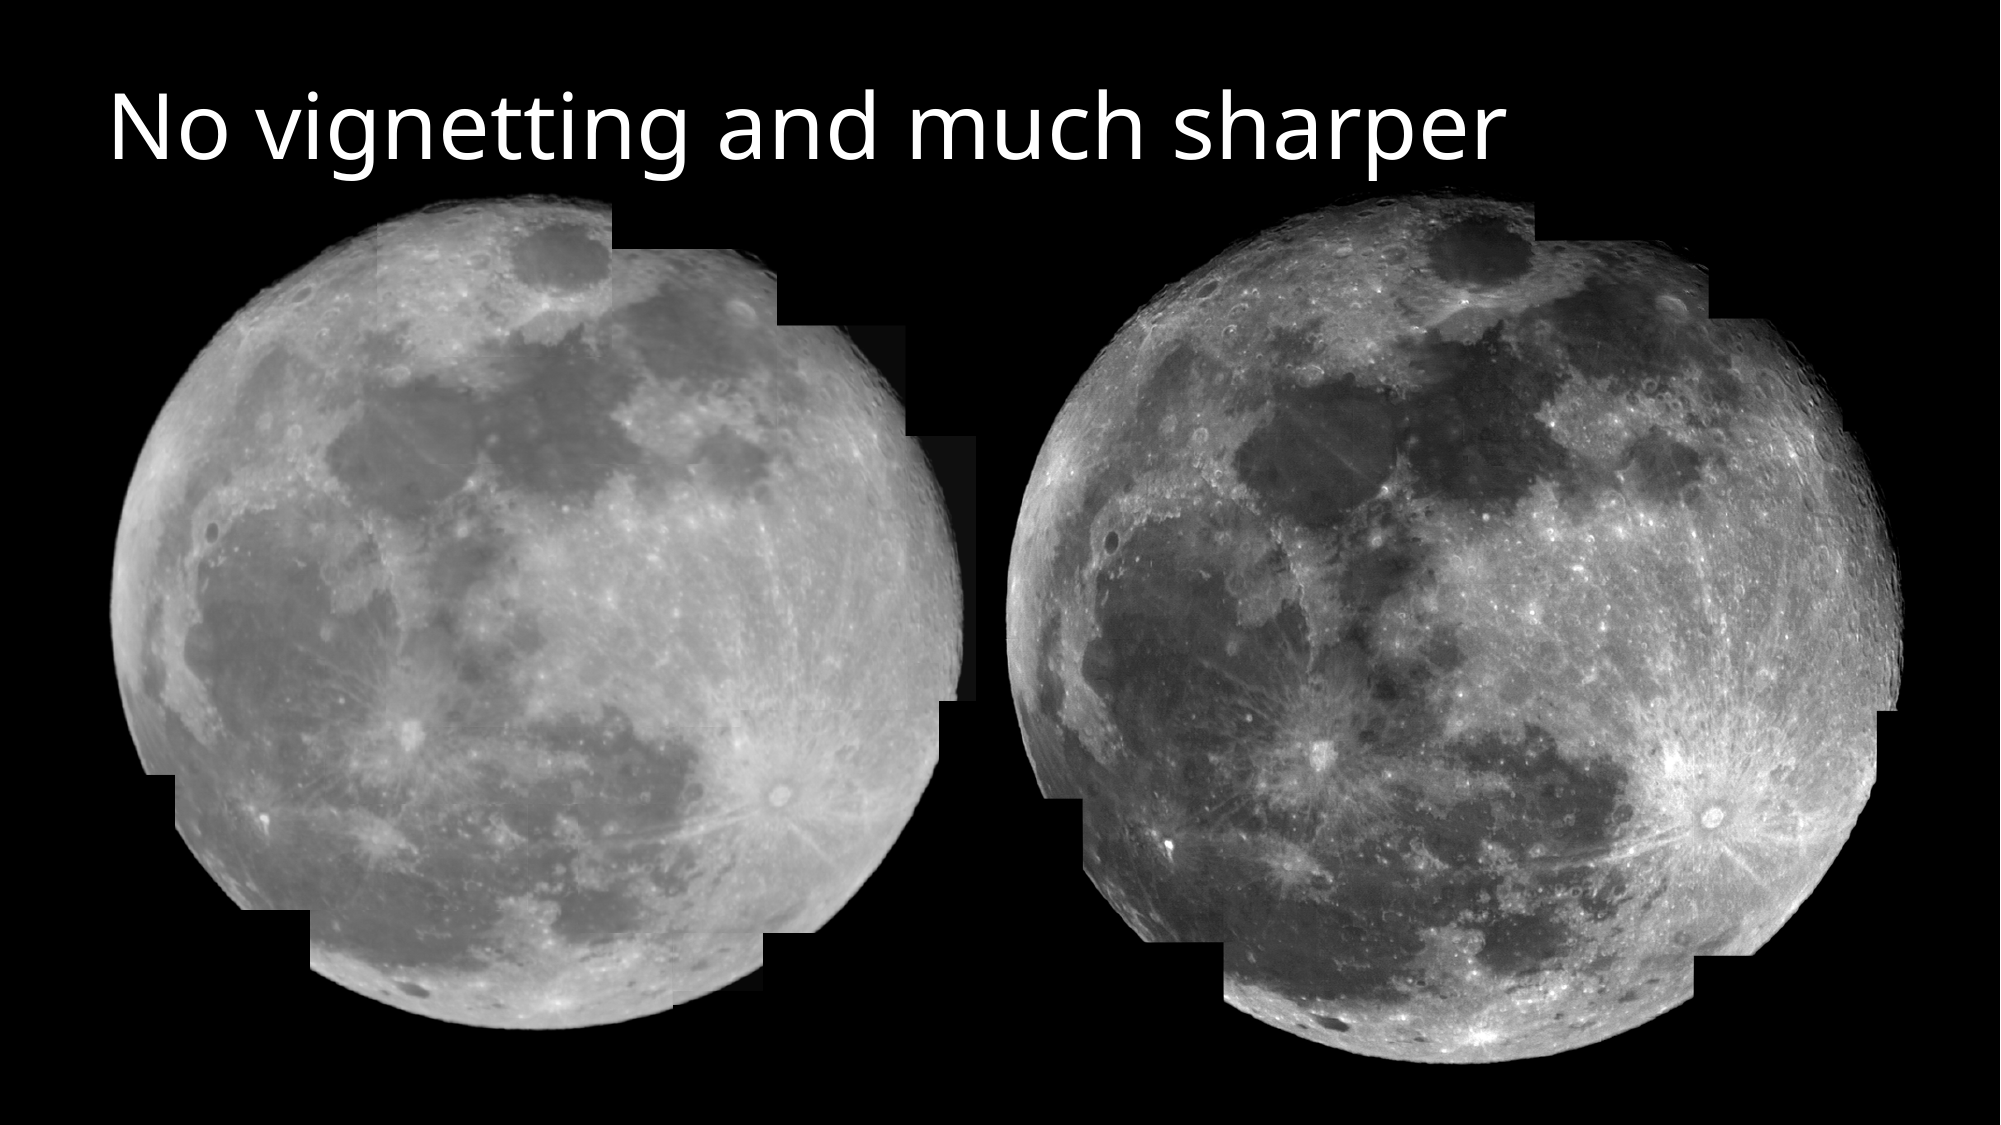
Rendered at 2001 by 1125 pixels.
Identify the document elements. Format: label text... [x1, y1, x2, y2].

picture [54, 168, 980, 1033]
title No vignetting and much sharper [91, 21, 1817, 168]
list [979, 141, 1914, 1071]
